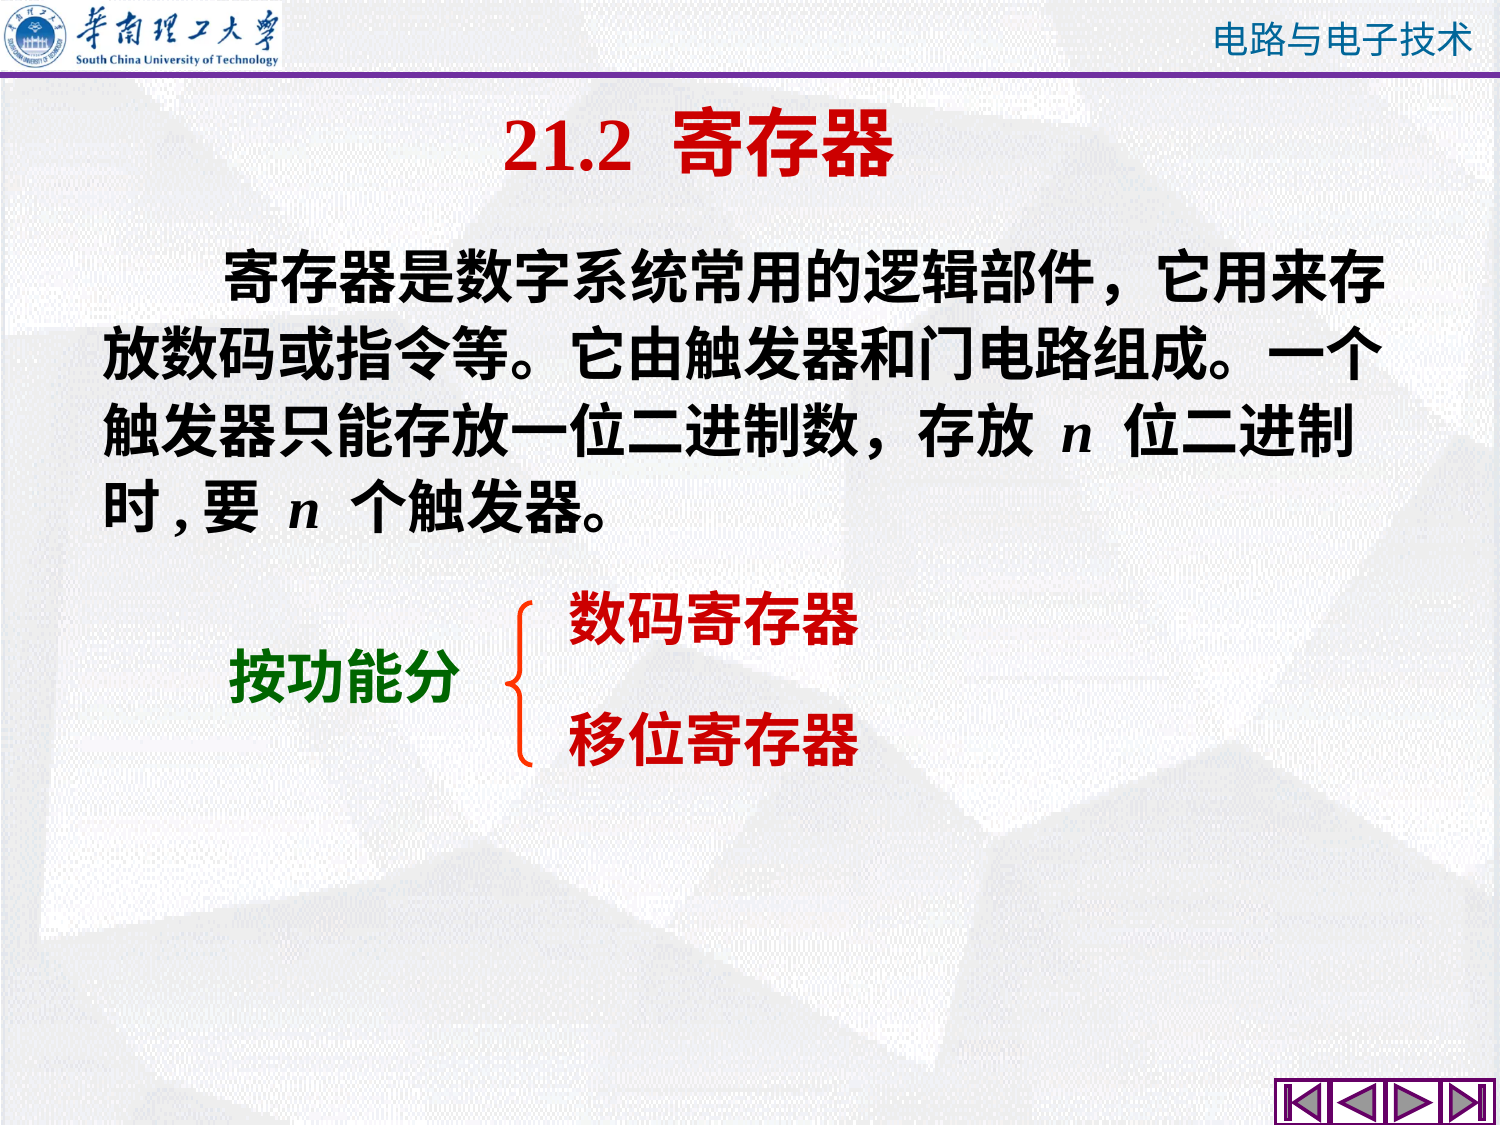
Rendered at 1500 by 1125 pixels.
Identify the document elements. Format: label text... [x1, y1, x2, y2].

text_box 寄存器是数字系统常用的逻辑部件，它用来存放数码或指令等。它由触发器和门电路组成。一个触发器只能存放一位二进制数，存放 n 位二进制时,要 n 个触发器。 [87, 225, 1425, 548]
picture [1, 78, 1500, 1125]
picture [1, 0, 1500, 72]
subtitle 21.2 寄存器 [487, 87, 963, 188]
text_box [212, 574, 877, 781]
